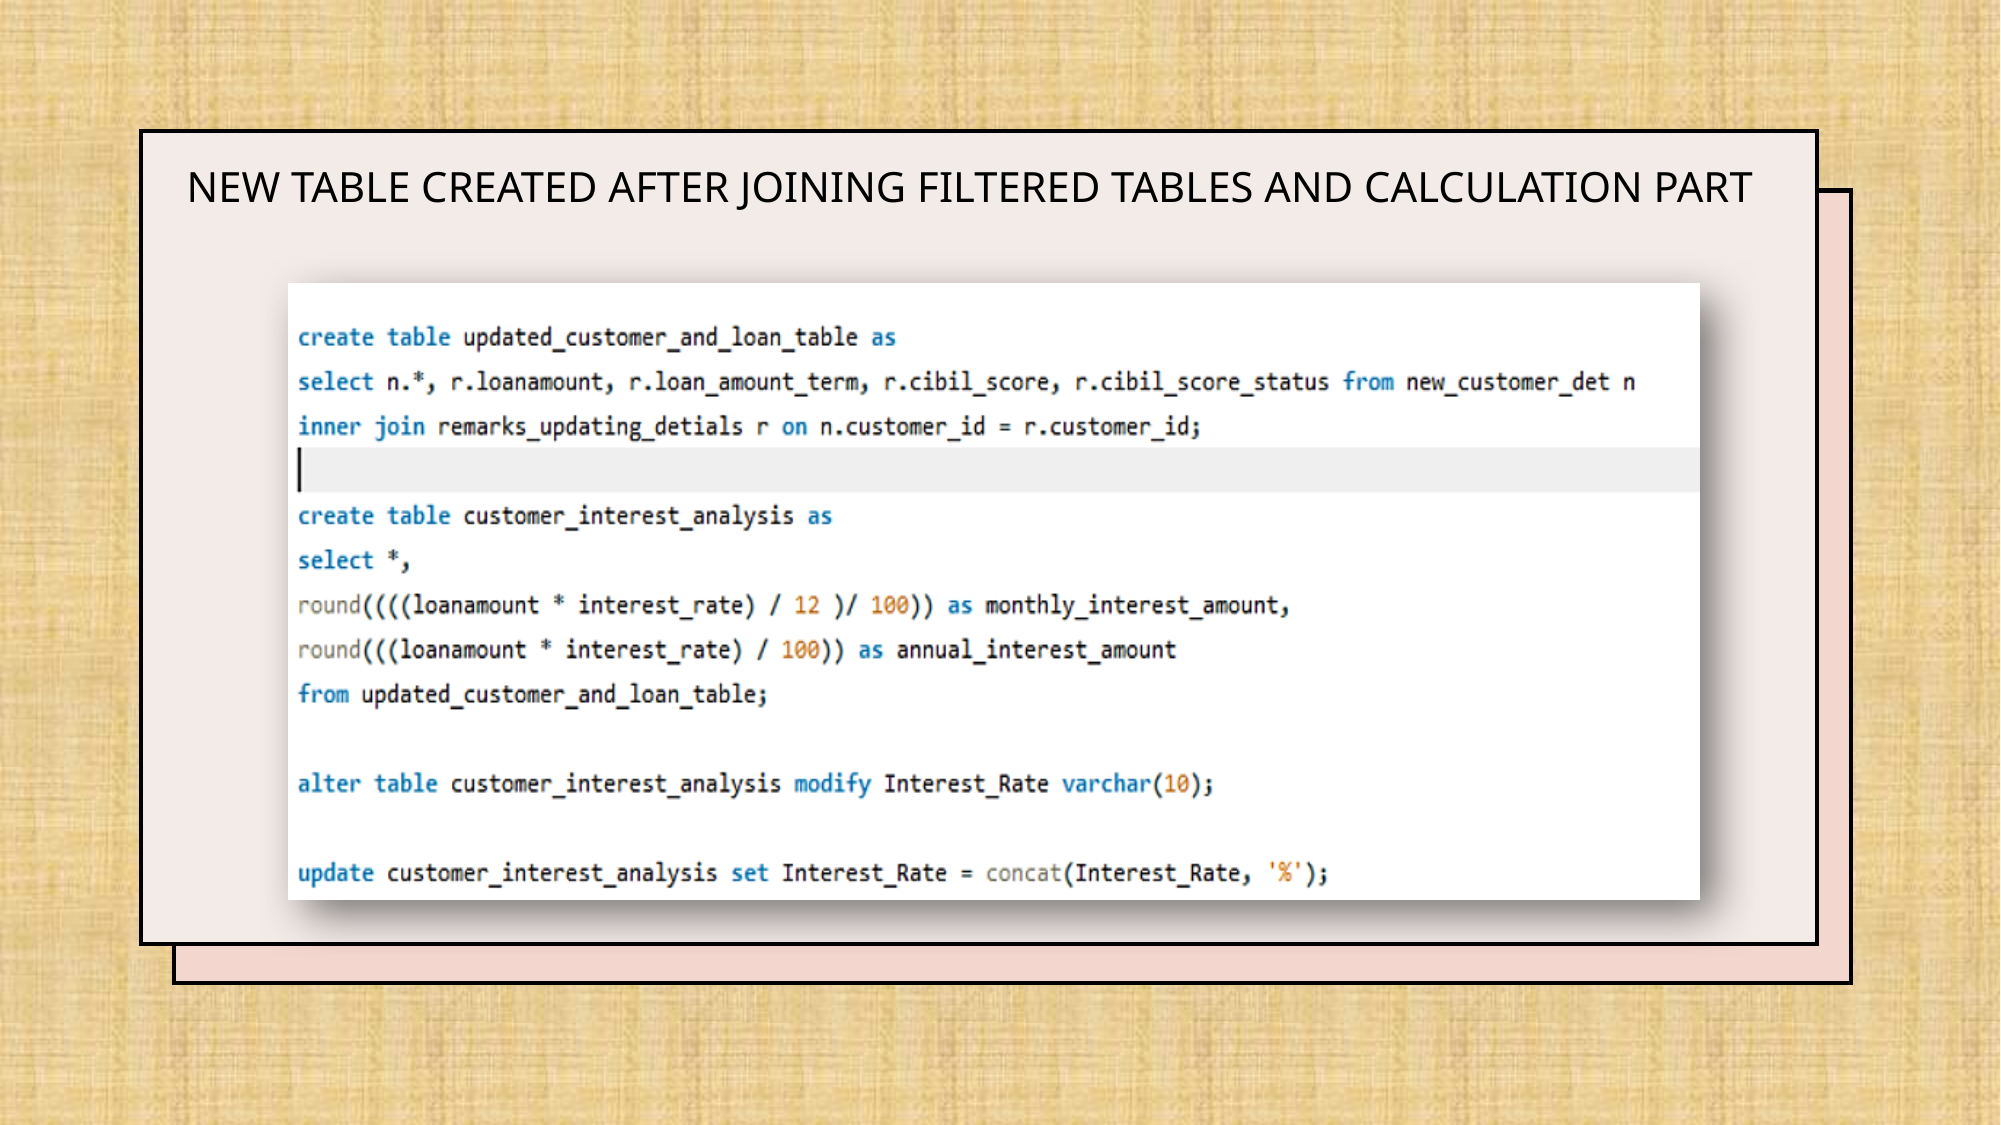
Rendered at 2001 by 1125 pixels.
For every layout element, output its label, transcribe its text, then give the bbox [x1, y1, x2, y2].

title NEW TABLE CREATED AFTER JOINING FILTERED TABLES AND CALCULATION PART [171, 159, 1799, 265]
picture [0, 0, 2001, 1125]
